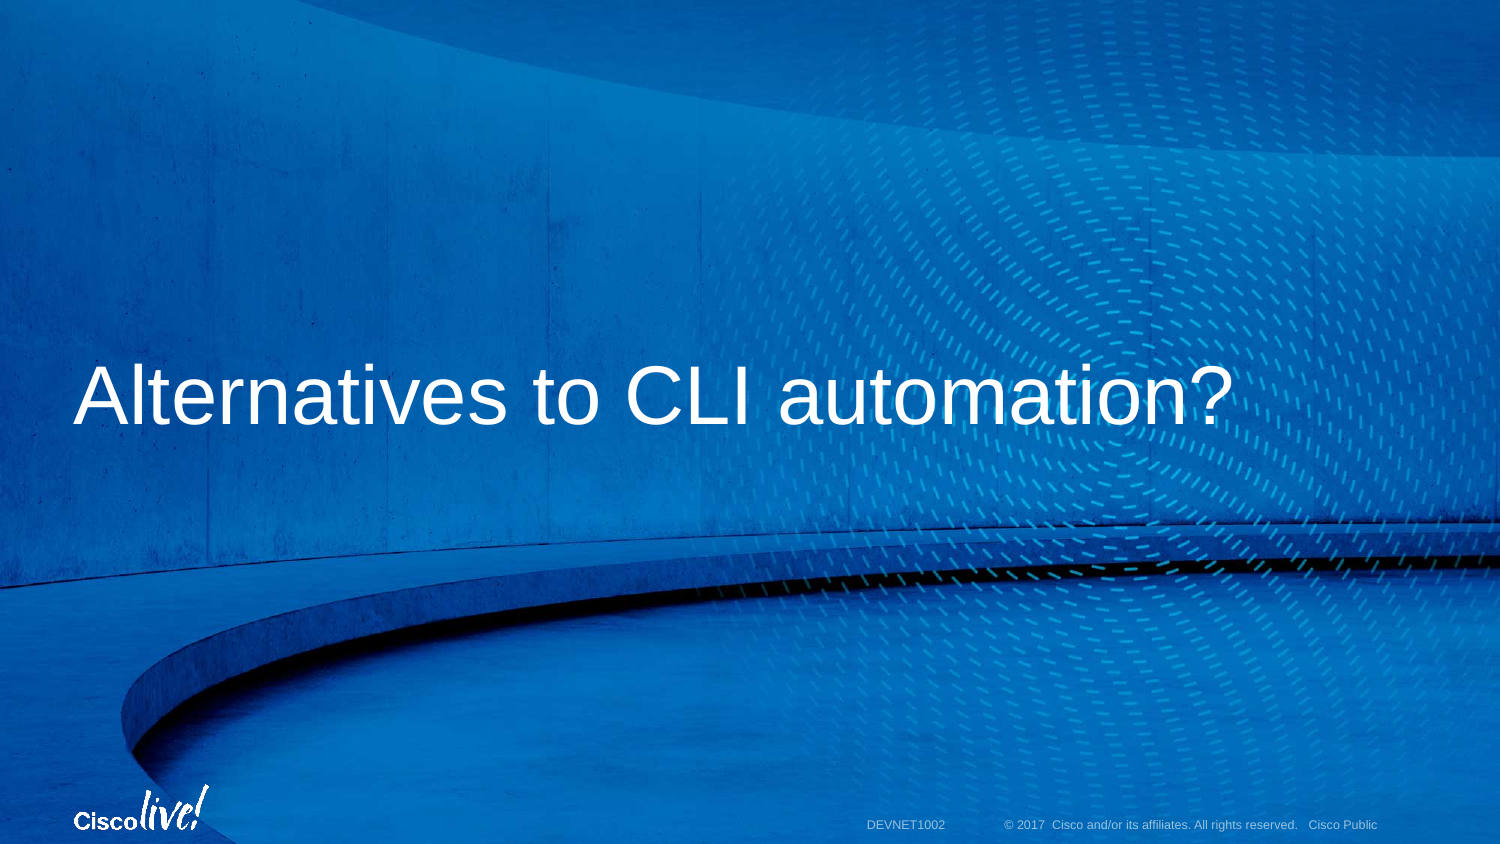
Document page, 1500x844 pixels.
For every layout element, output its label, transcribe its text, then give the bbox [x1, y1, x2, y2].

footer DEVNET1002 [856, 811, 975, 838]
title Alternatives to CLI automation? [58, 345, 1436, 533]
picture [0, 0, 1500, 844]
